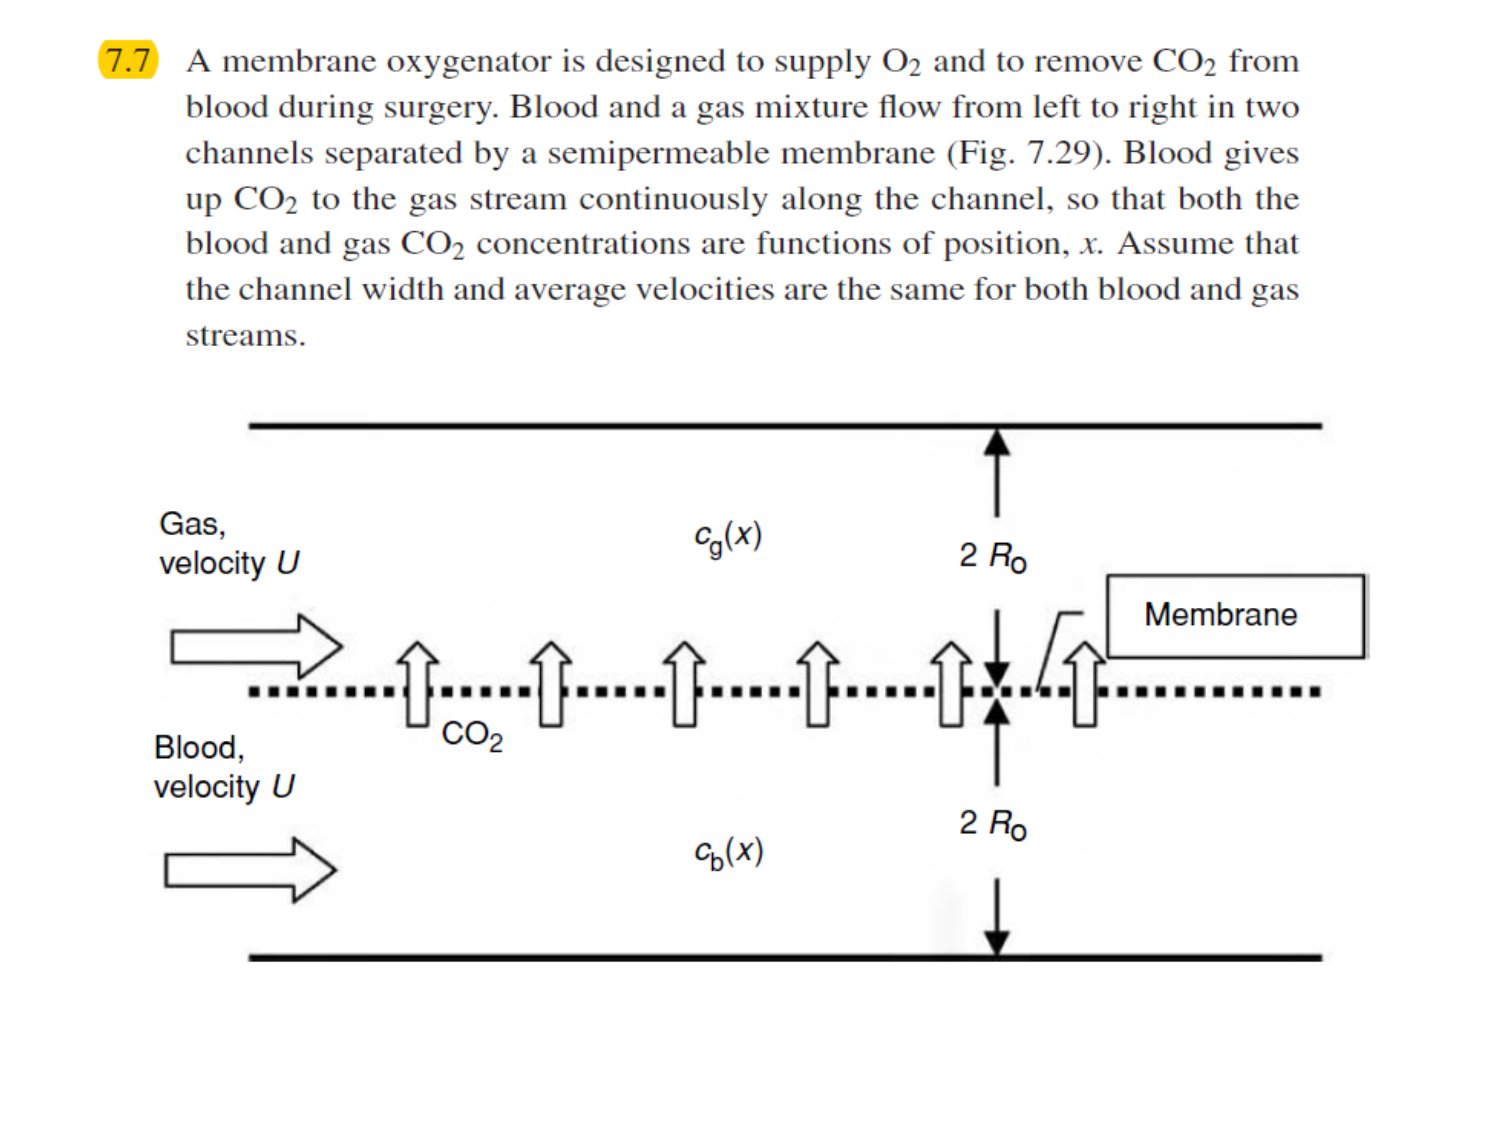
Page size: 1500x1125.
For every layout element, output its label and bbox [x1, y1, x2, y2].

picture [81, 23, 1403, 973]
